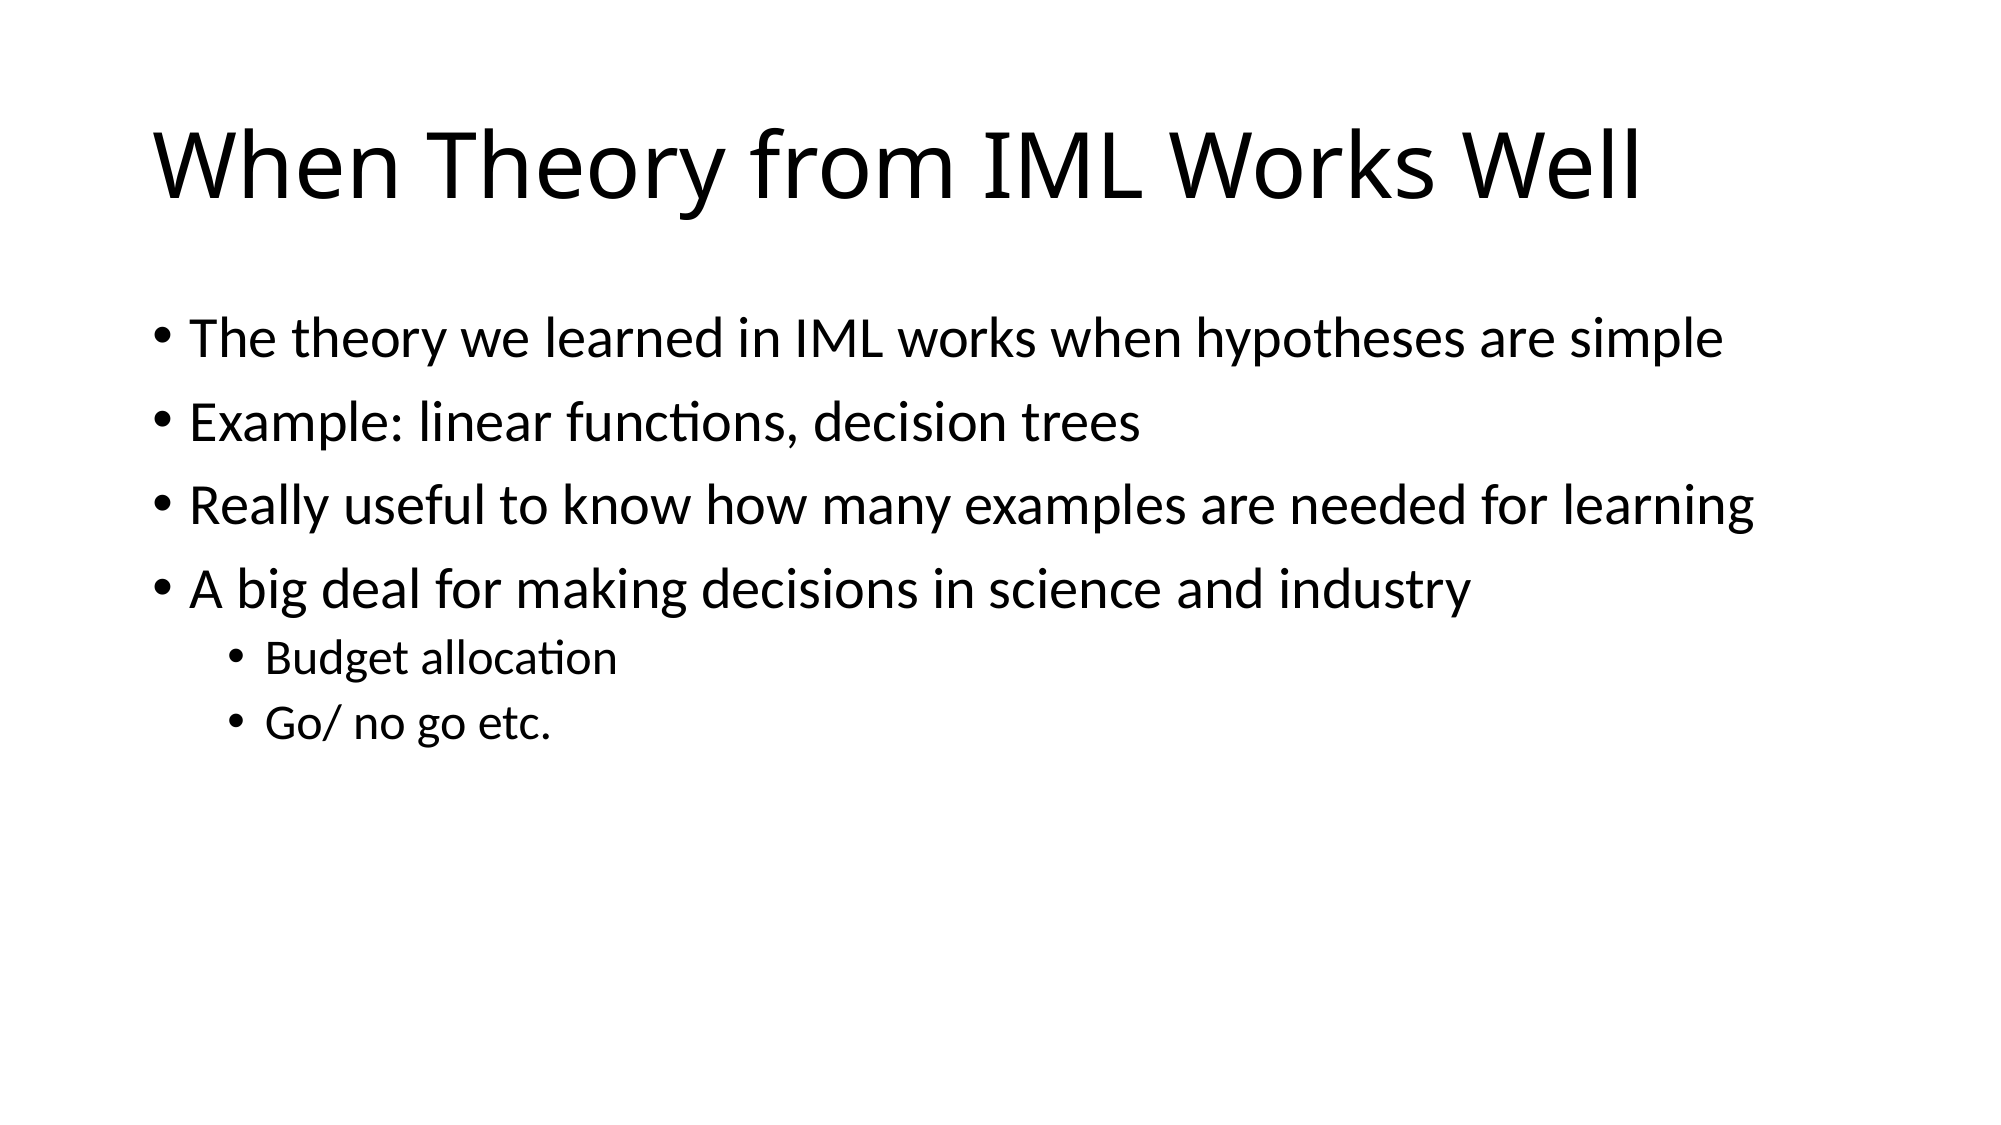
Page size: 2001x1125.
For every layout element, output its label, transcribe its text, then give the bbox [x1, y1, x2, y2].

list The theory we learned in IML works when hypotheses are simple Example: linear functions, decision trees Really useful to know how many examples are needed for learning A big deal for making decisions in science and industry Budget allocation Go/ no go etc. [137, 299, 1863, 1014]
title When Theory from IML Works Well [137, 59, 1863, 278]
